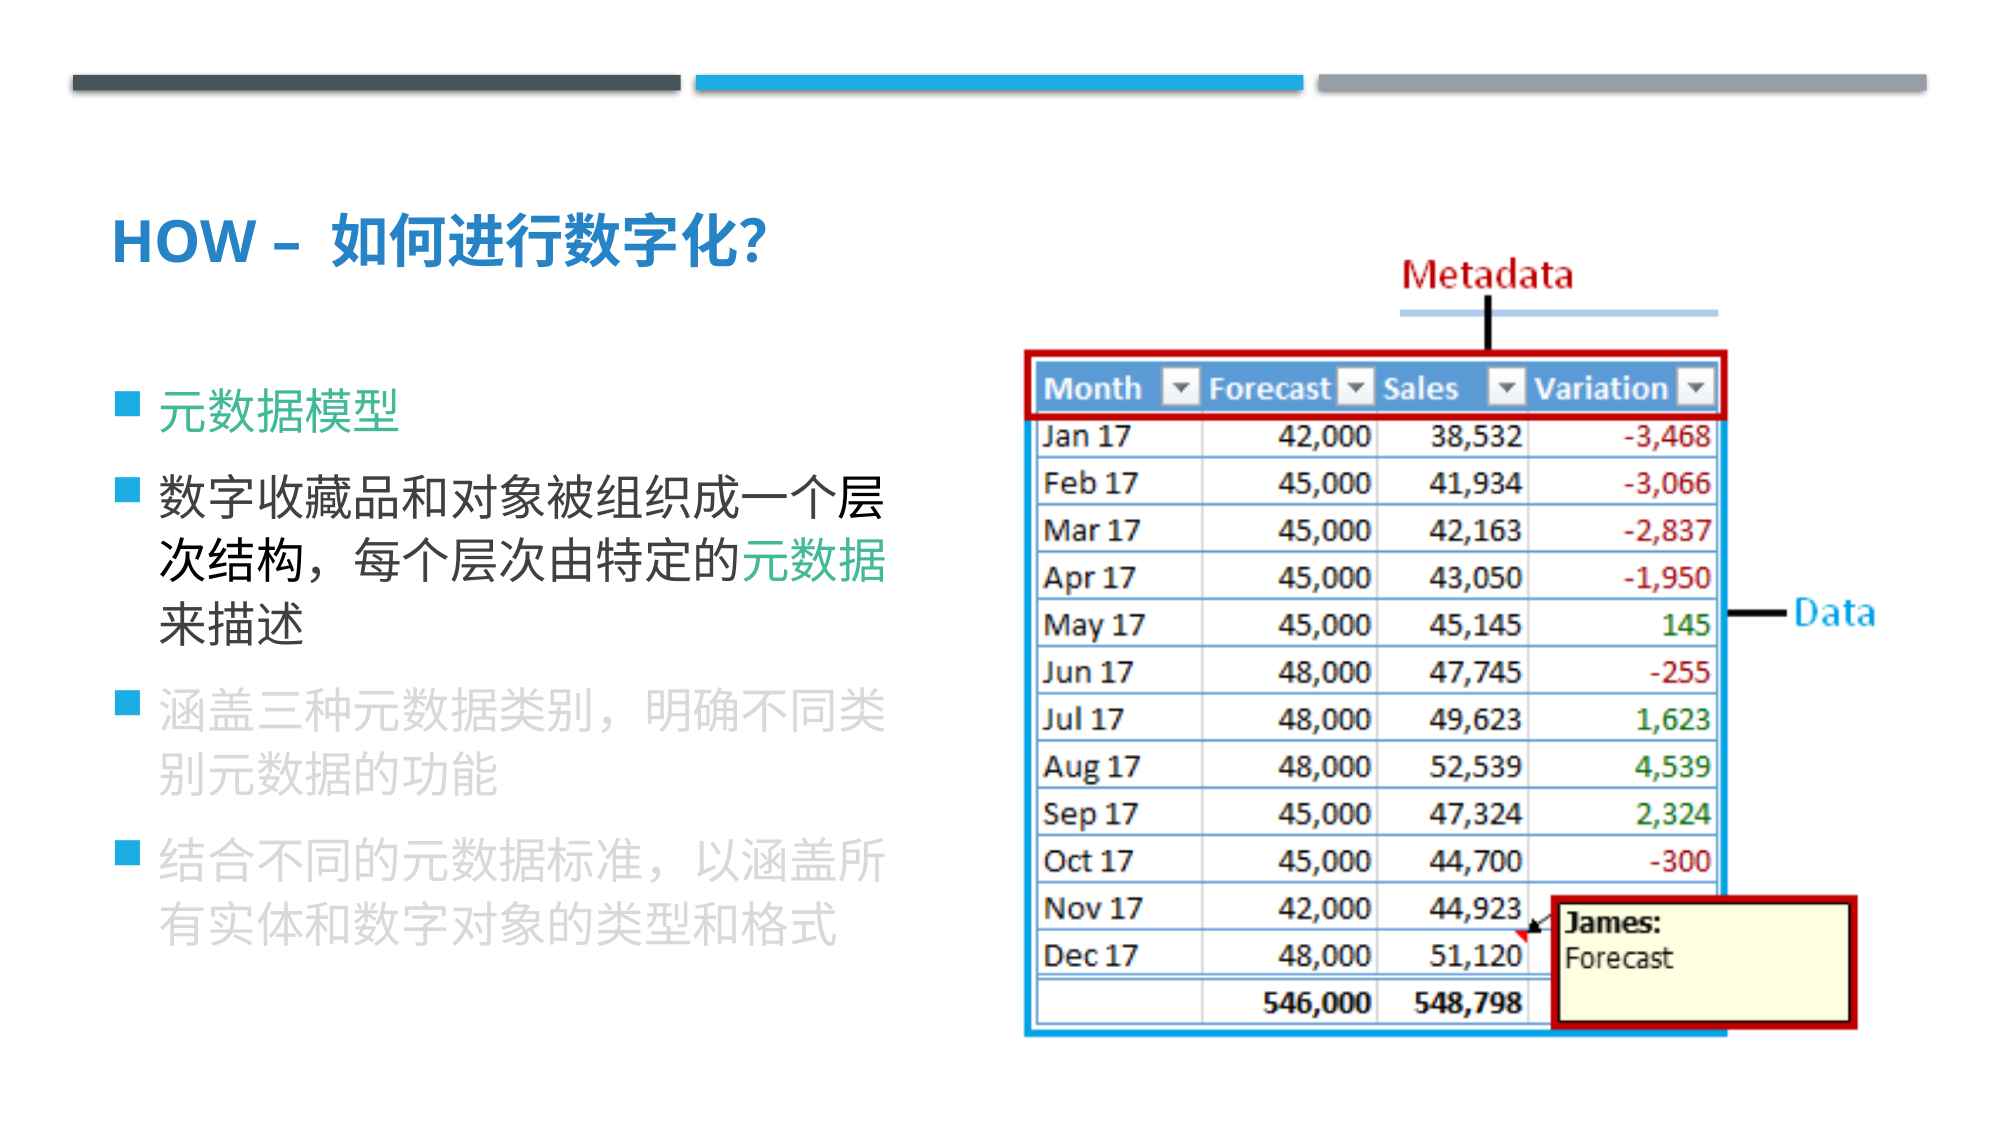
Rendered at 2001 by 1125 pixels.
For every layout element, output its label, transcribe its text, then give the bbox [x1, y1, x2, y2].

list 元数据模型 数字收藏品和对象被组织成一个层次结构，每个层次由特定的元数据来描述 涵盖三种元数据类别，明确不同类别元数据的功能 结合不同的元数据标准，以涵盖所有实体和数字对象的类型和格式 [95, 365, 948, 962]
picture [1013, 248, 1897, 1057]
title HOW – 如何进行数字化？ [95, 119, 1905, 282]
